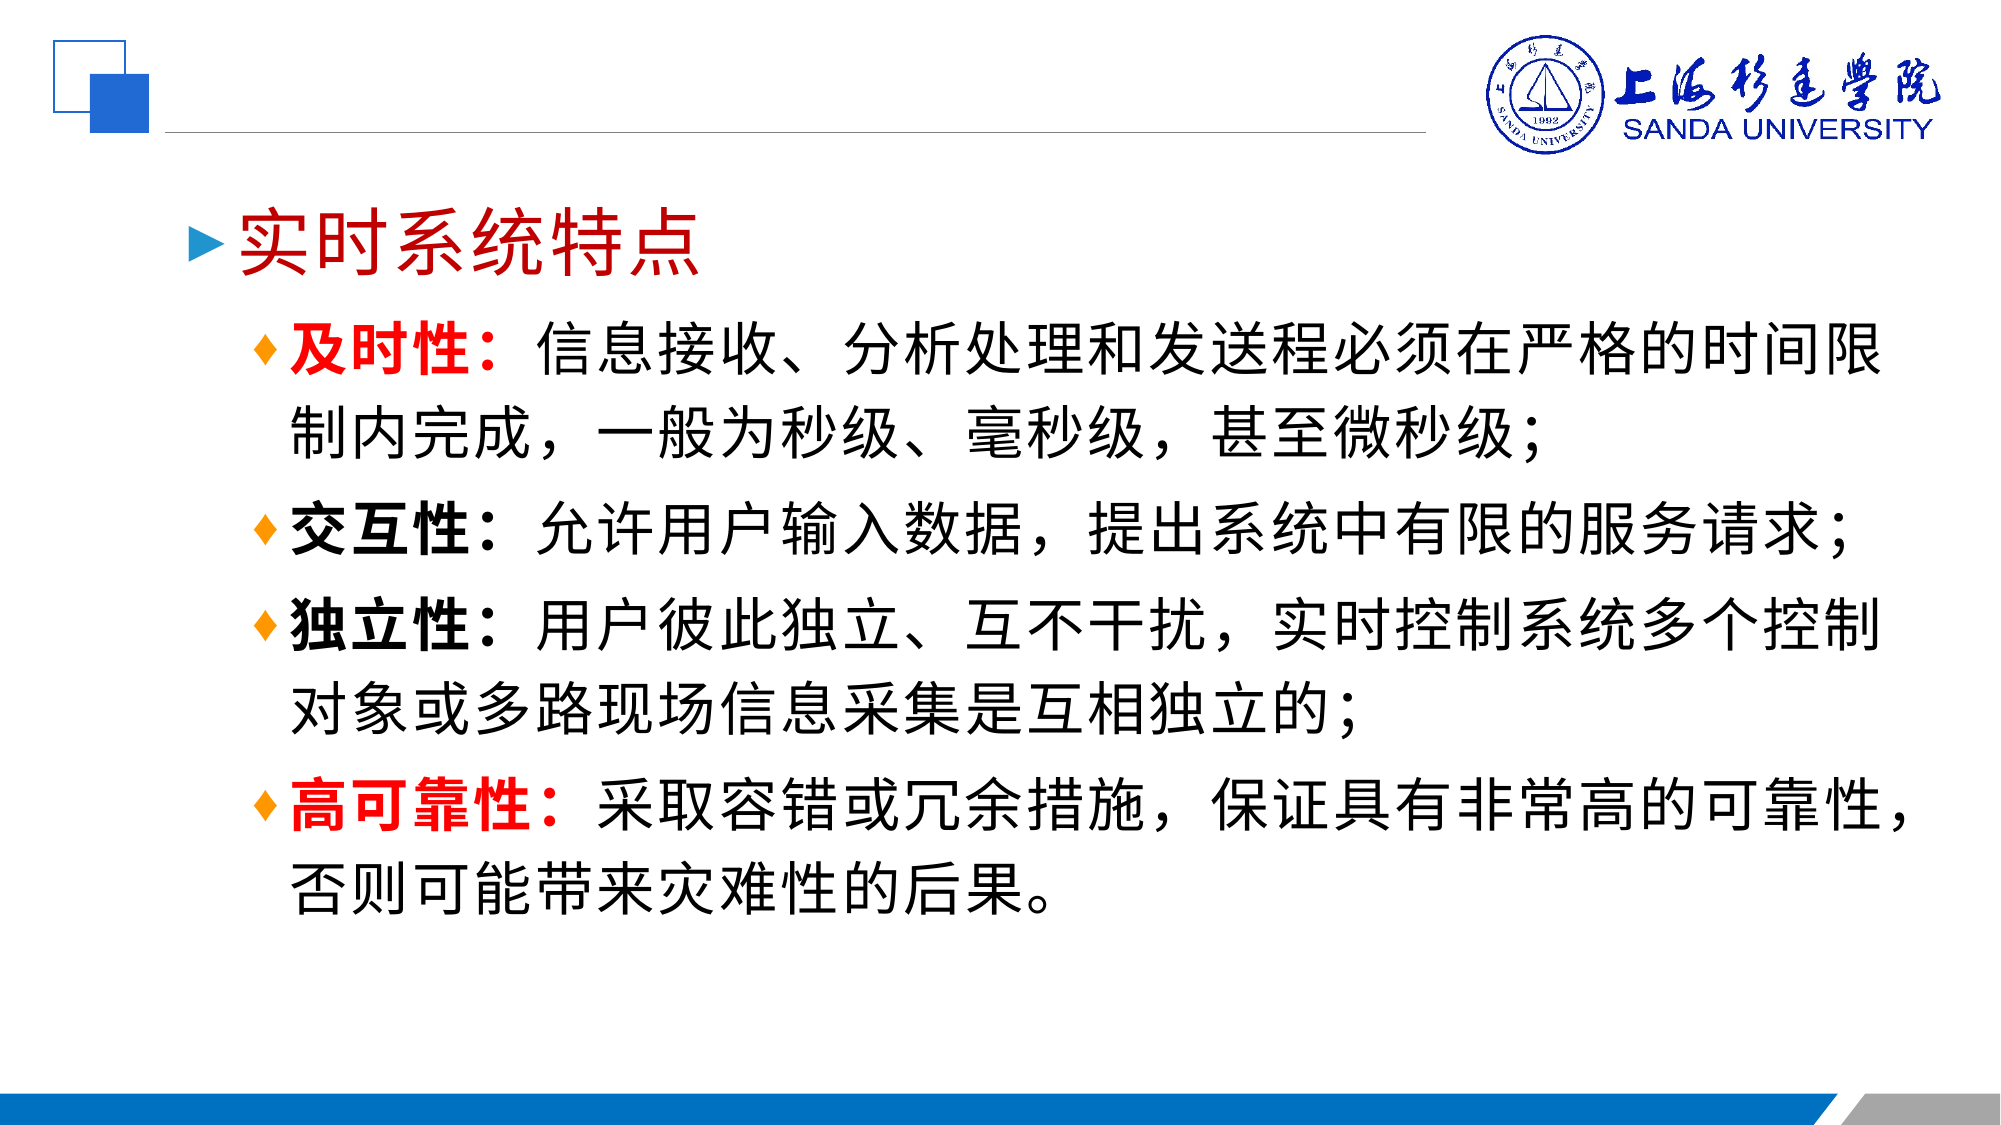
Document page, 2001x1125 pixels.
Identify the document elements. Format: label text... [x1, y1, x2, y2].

picture [1426, 0, 2000, 183]
list 实时系统特点 及时性：信息接收、分析处理和发送程必须在严格的时间限制内完成，一般为秒级、毫秒级，甚至微秒级； 交互性：允许用户输入数据，提出系统中有限的服务请求； 独立性：用户彼此独立、互不干扰，实时控制系统多个控制对象或多路现场信息采集是互相独立的； 高可靠性：采取容错或冗余措施，保证具有非常高的可靠性，否则可能带来灾难性的后果。 [162, 160, 1922, 965]
